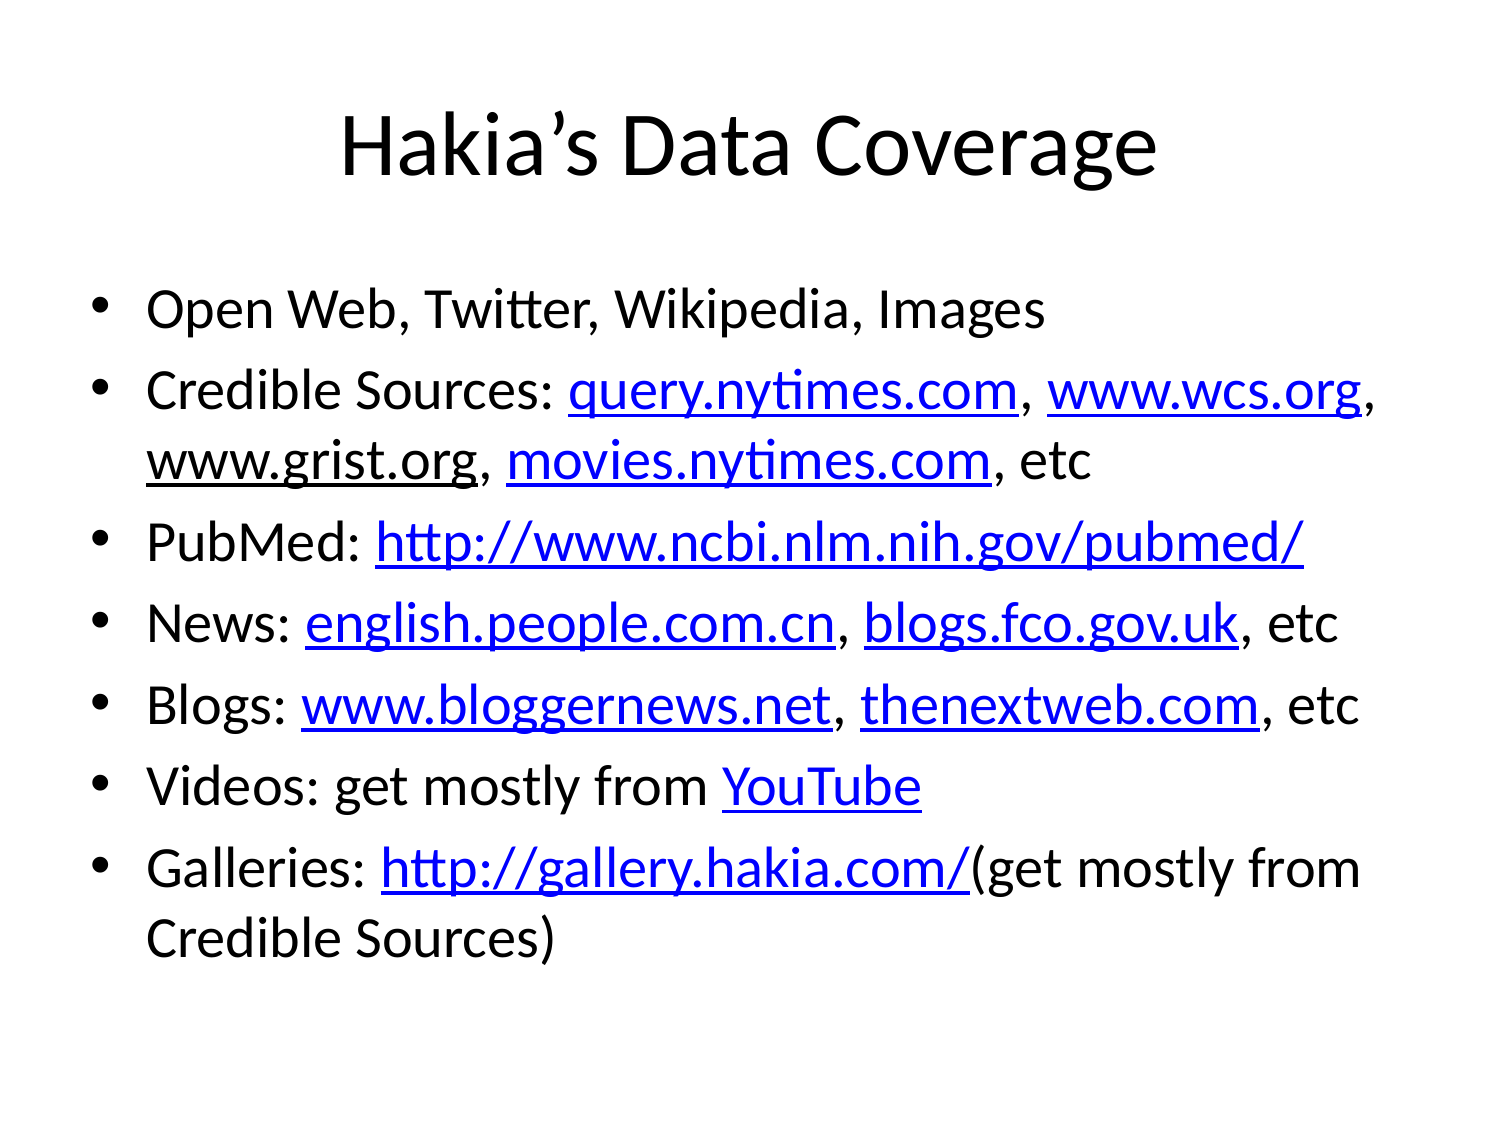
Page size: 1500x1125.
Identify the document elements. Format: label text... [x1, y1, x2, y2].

list Open Web, Twitter, Wikipedia, Images Credible Sources: query.nytimes.com, www.wcs.org, www.grist.org, movies.nytimes.com, etc PubMed: http://www.ncbi.nlm.nih.gov/pubmed/ News: english.people.com.cn, blogs.fco.gov.uk, etc Blogs: www.bloggernews.net, thenextweb.com, etc Videos: get mostly from YouTube Galleries: http://gallery.hakia.com/(get mostly from Credible Sources) [75, 262, 1425, 1005]
title Hakia’s Data Coverage [75, 45, 1425, 233]
